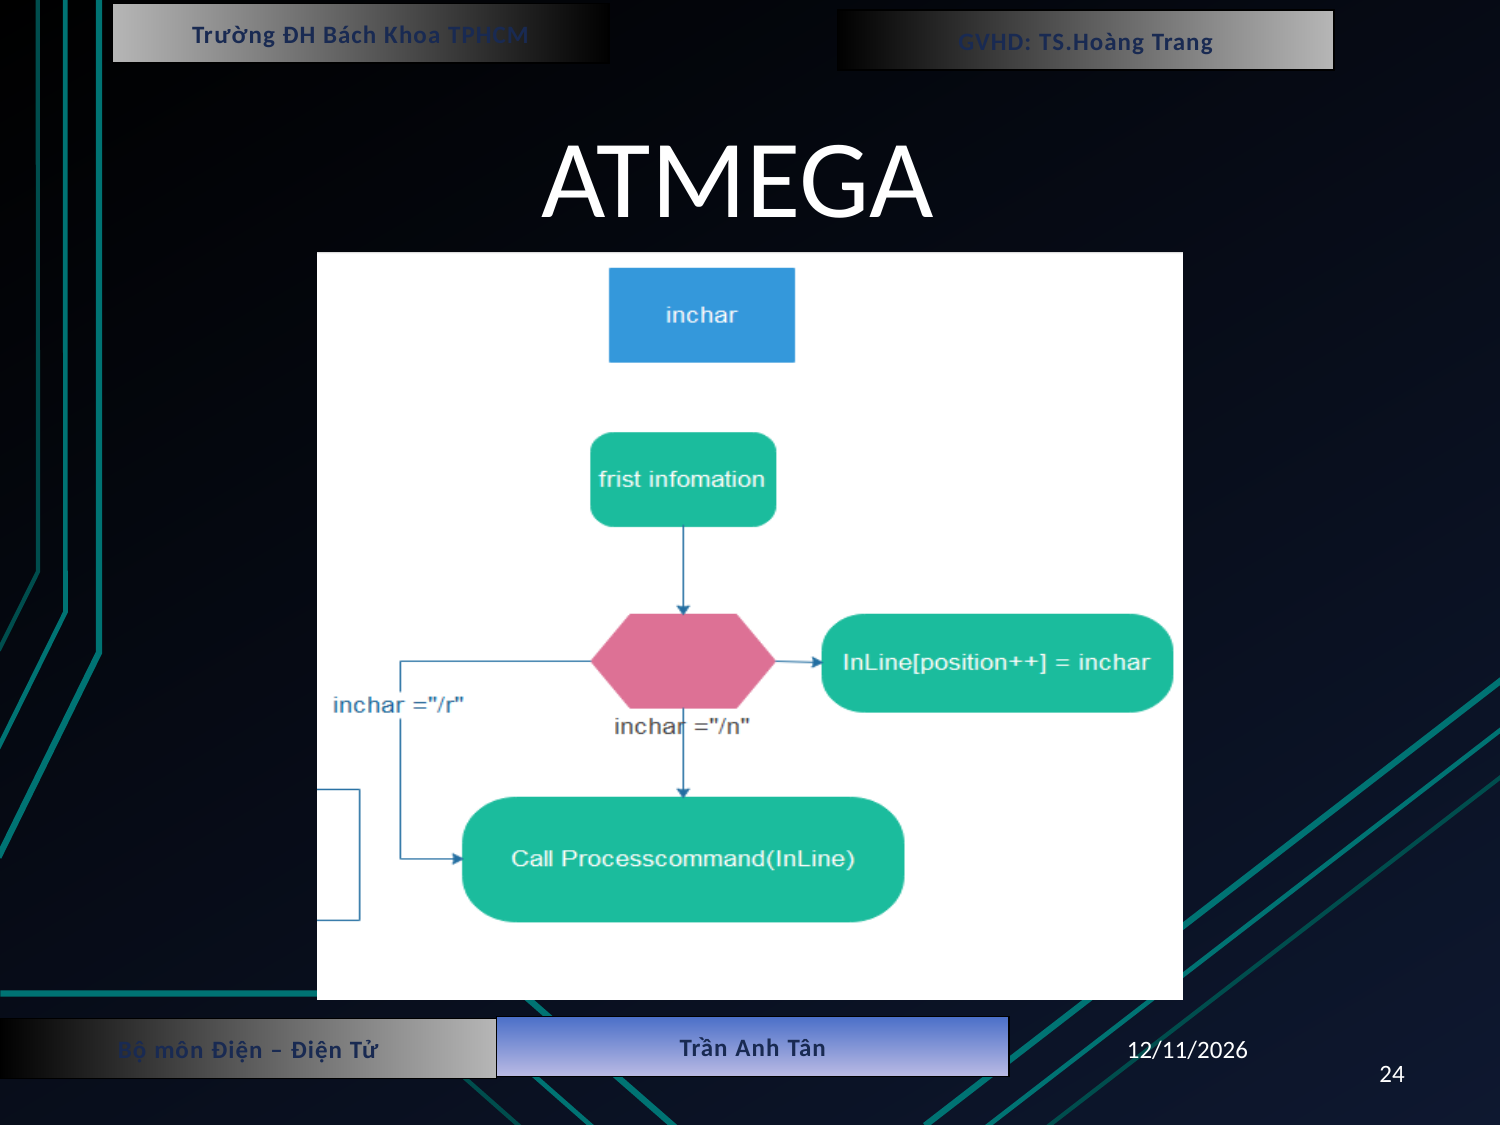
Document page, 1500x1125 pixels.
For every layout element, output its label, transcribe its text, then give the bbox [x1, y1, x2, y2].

picture [316, 251, 1183, 1001]
slide_number 24 [1299, 1042, 1425, 1103]
title ATMEGA [200, 95, 1275, 250]
text_box Trường ĐH Bách Khoa TPHCM [112, 3, 610, 64]
text_box Bộ môn Điện – Điện Tử [0, 1018, 497, 1079]
footer Trần Anh Tân [496, 1016, 1010, 1077]
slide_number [1012, 1018, 1363, 1079]
text_box GVHD: TS.Hoàng Trang [837, 9, 1335, 71]
